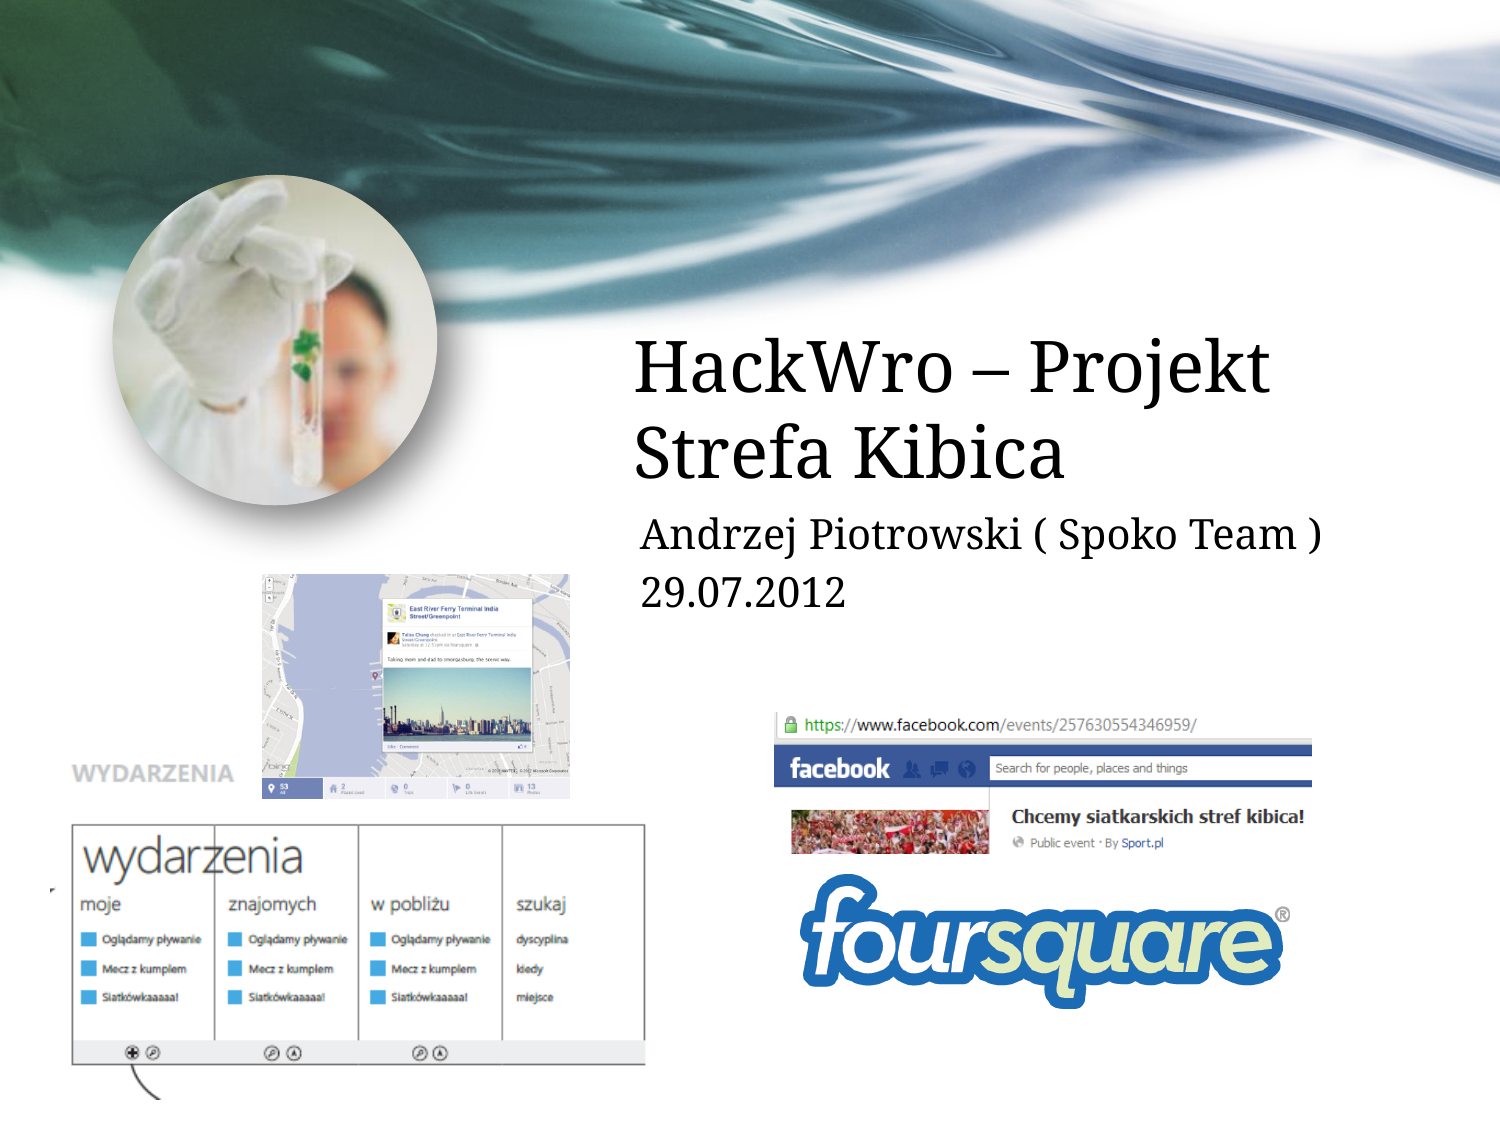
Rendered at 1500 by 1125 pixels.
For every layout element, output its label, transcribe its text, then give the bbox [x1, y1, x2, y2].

list Andrzej Piotrowski ( Spoko Team ) 29.07.2012 [624, 500, 1463, 747]
title HackWro – Projekt Strefa Kibica [618, 312, 1456, 500]
picture [0, 0, 1500, 1101]
